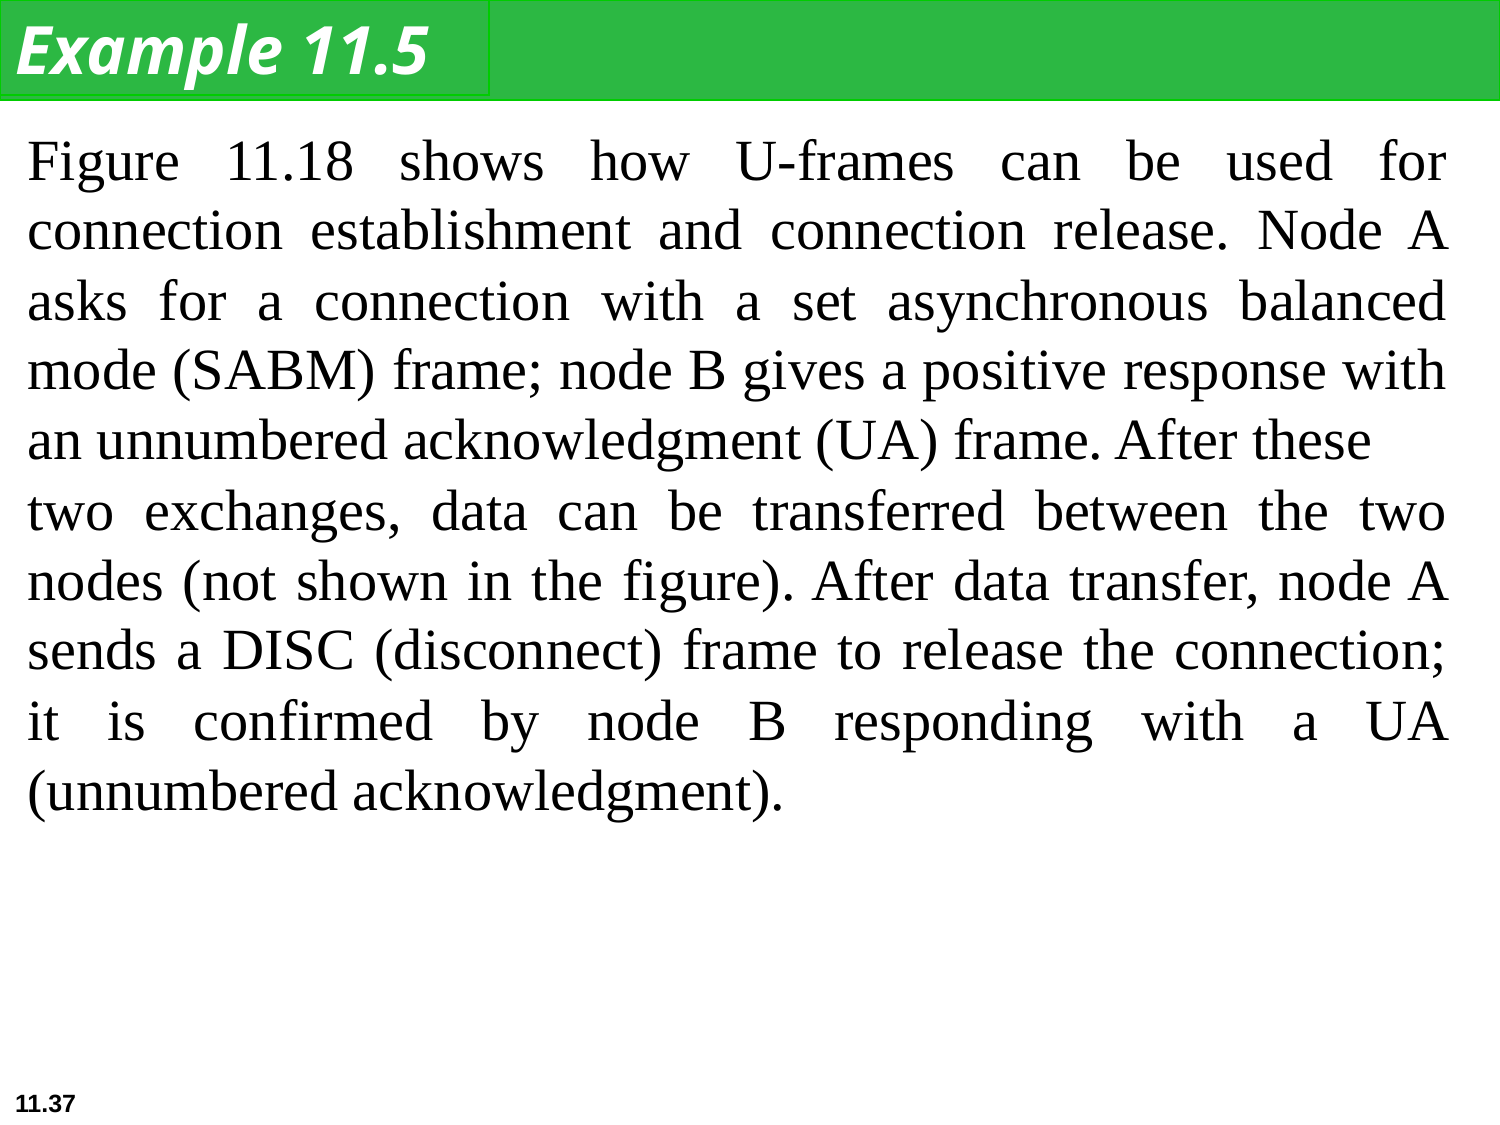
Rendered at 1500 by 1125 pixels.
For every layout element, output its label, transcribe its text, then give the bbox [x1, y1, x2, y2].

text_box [0, 0, 1500, 101]
text_box Figure 11.18 shows how U-frames can be used for connection establishment and connection release. Node A asks for a connection with a set asynchronous balanced mode (SABM) frame; node B gives a positive response with an unnumbered acknowledgment (UA) frame. After these two exchanges, data can be transferred between the two nodes (not shown in the figure). After data transfer, node A sends a DISC (disconnect) frame to release the connection; it is confirmed by node B responding with a UA (unnumbered acknowledgment). [12, 114, 1463, 830]
text_box 11.37 [0, 1049, 313, 1125]
